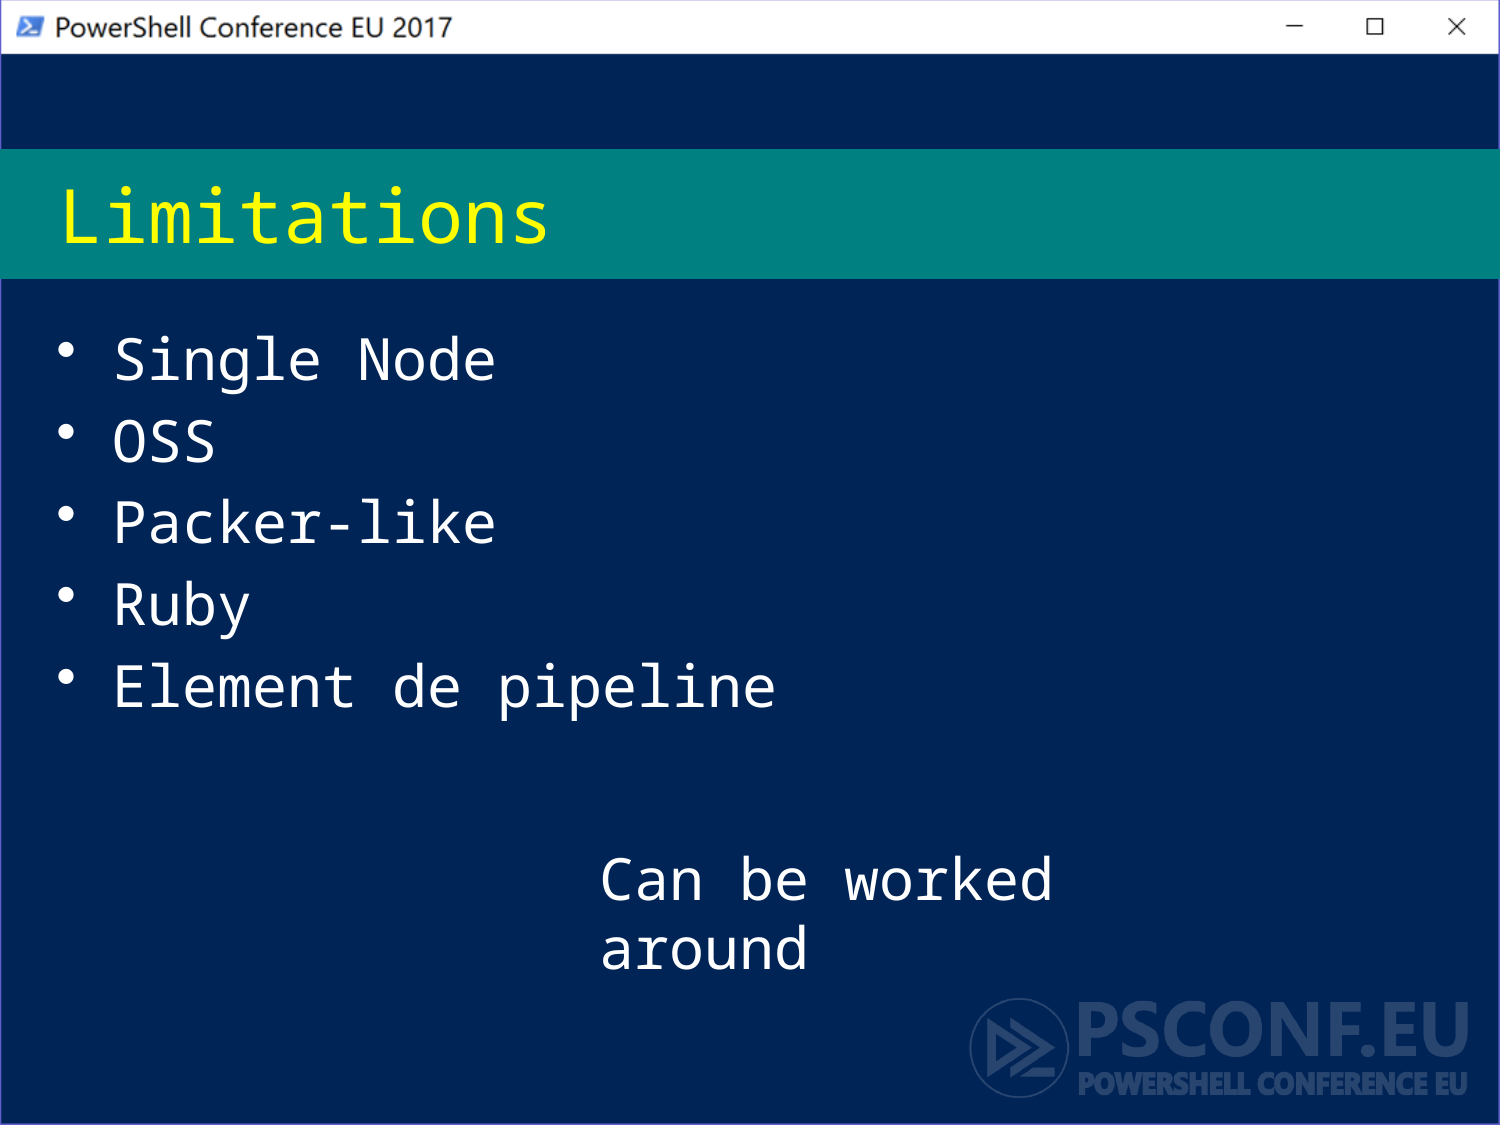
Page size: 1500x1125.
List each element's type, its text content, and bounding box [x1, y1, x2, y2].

title Limitations [0, 149, 1500, 279]
text_box Can be worked around [584, 834, 1235, 941]
picture [0, 279, 1500, 1125]
list Single Node OSS Packer-like Ruby Element de pipeline [41, 314, 833, 752]
picture [0, 0, 1500, 149]
